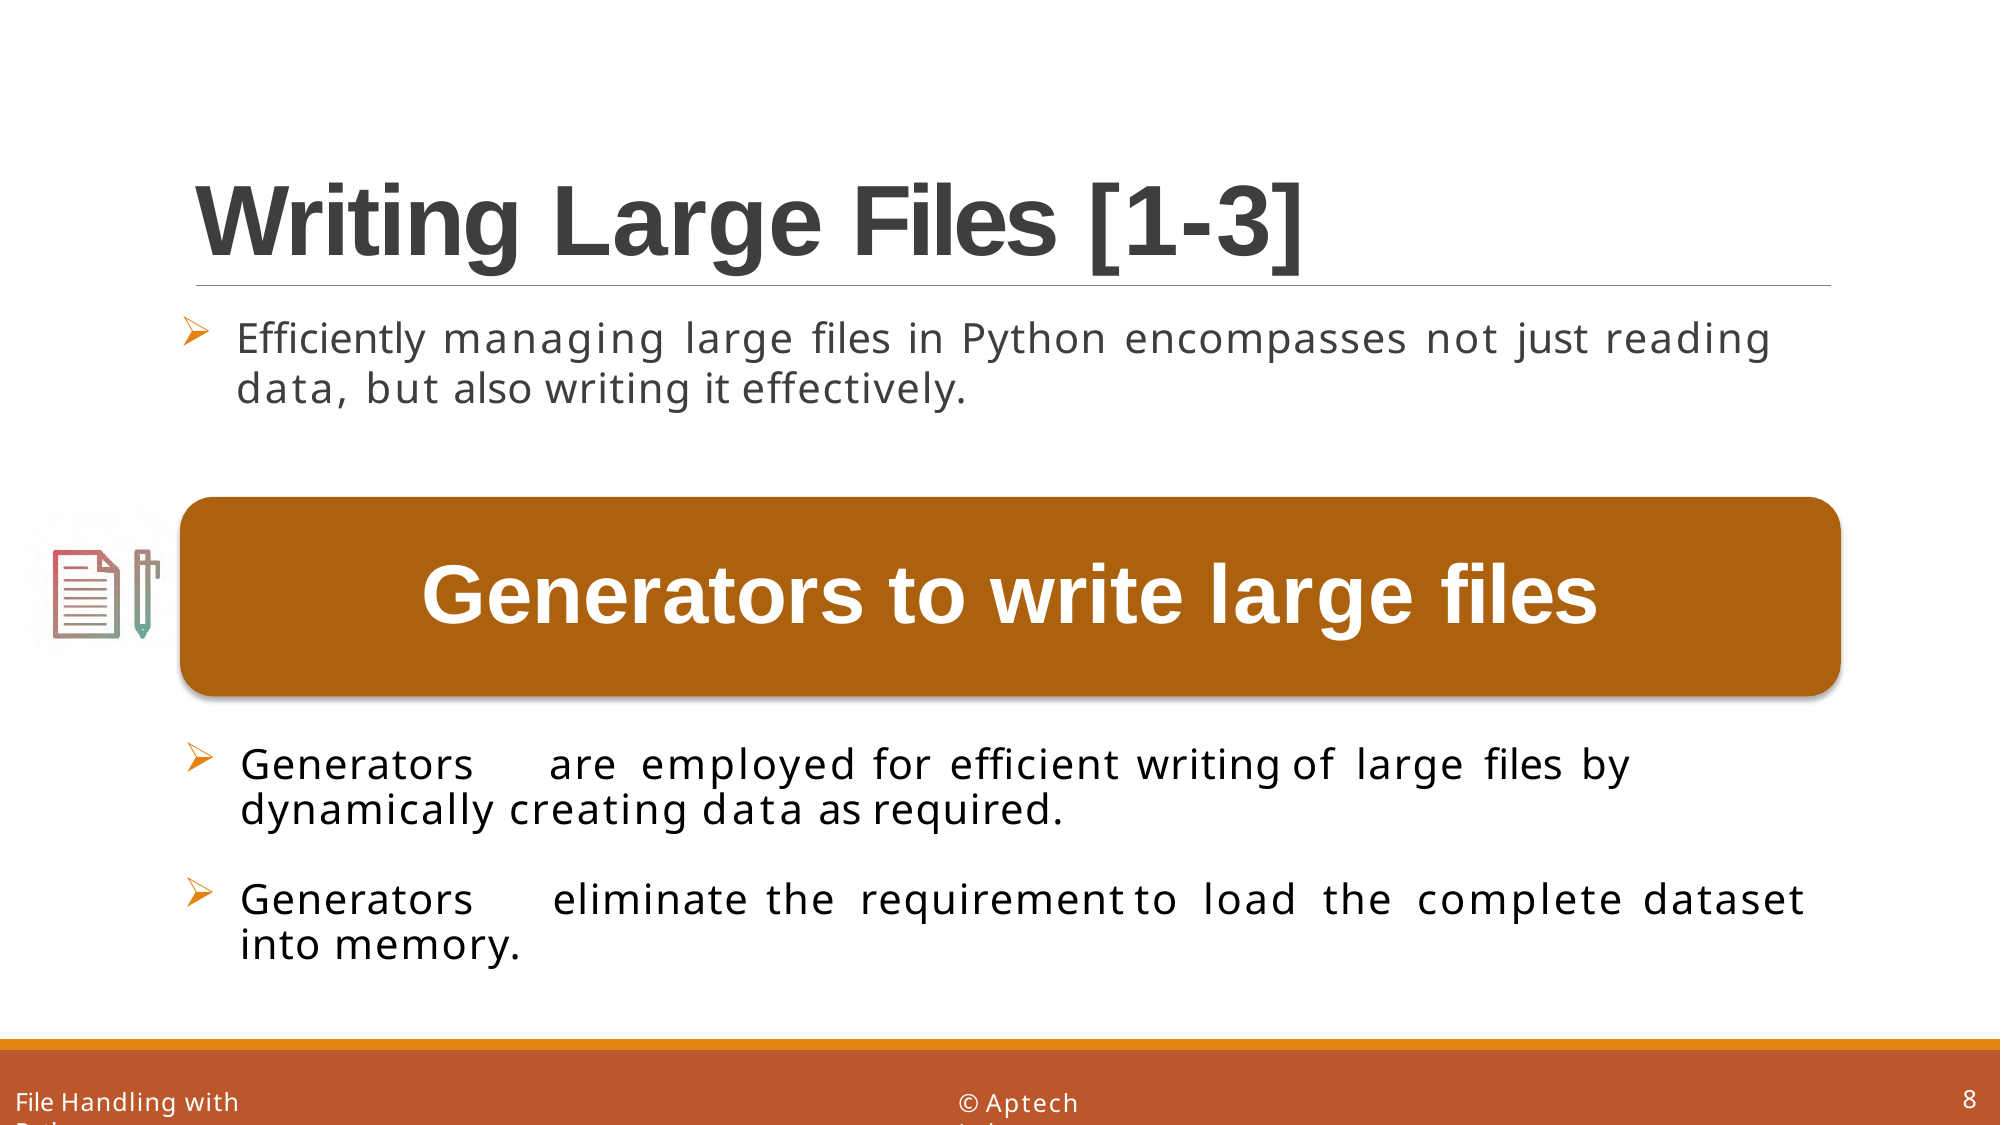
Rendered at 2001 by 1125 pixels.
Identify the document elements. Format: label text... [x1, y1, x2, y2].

title Writing Large Files [1-3] [192, 51, 1781, 309]
footer © Aptech Ltd [956, 1087, 1122, 1125]
slide_number File Handling with Python [12, 1086, 319, 1125]
text_box Generators are employed for efficient writing of large files by dynamically creating data as required. Generators eliminate the requirement to load the complete dataset into memory. [181, 735, 1847, 968]
text_box Efficiently managing large files in Python encompasses not just reading data, but also writing it effectively. [177, 309, 1833, 412]
slide_number 8 [1942, 1083, 1985, 1125]
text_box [20, 493, 1849, 709]
